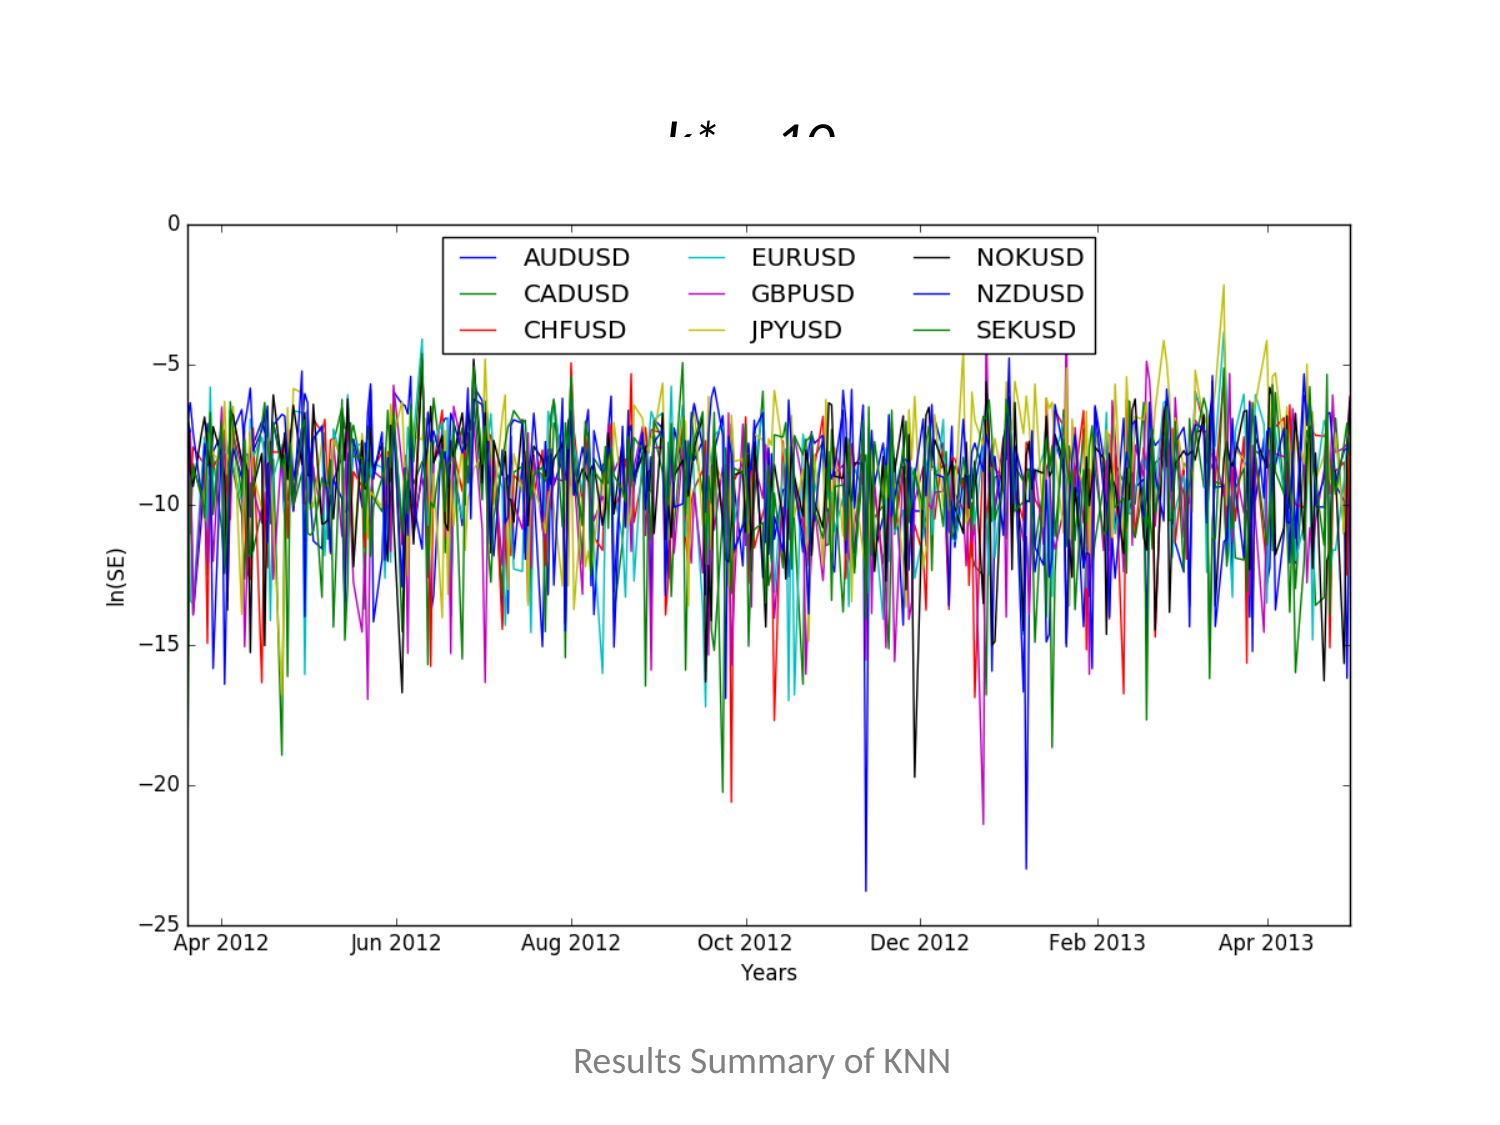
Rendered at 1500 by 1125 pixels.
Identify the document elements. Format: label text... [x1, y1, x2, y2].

picture [0, 137, 1500, 1013]
title k* = 10 [75, 45, 1425, 135]
text_box Results Summary of KNN [474, 1028, 1050, 1089]
